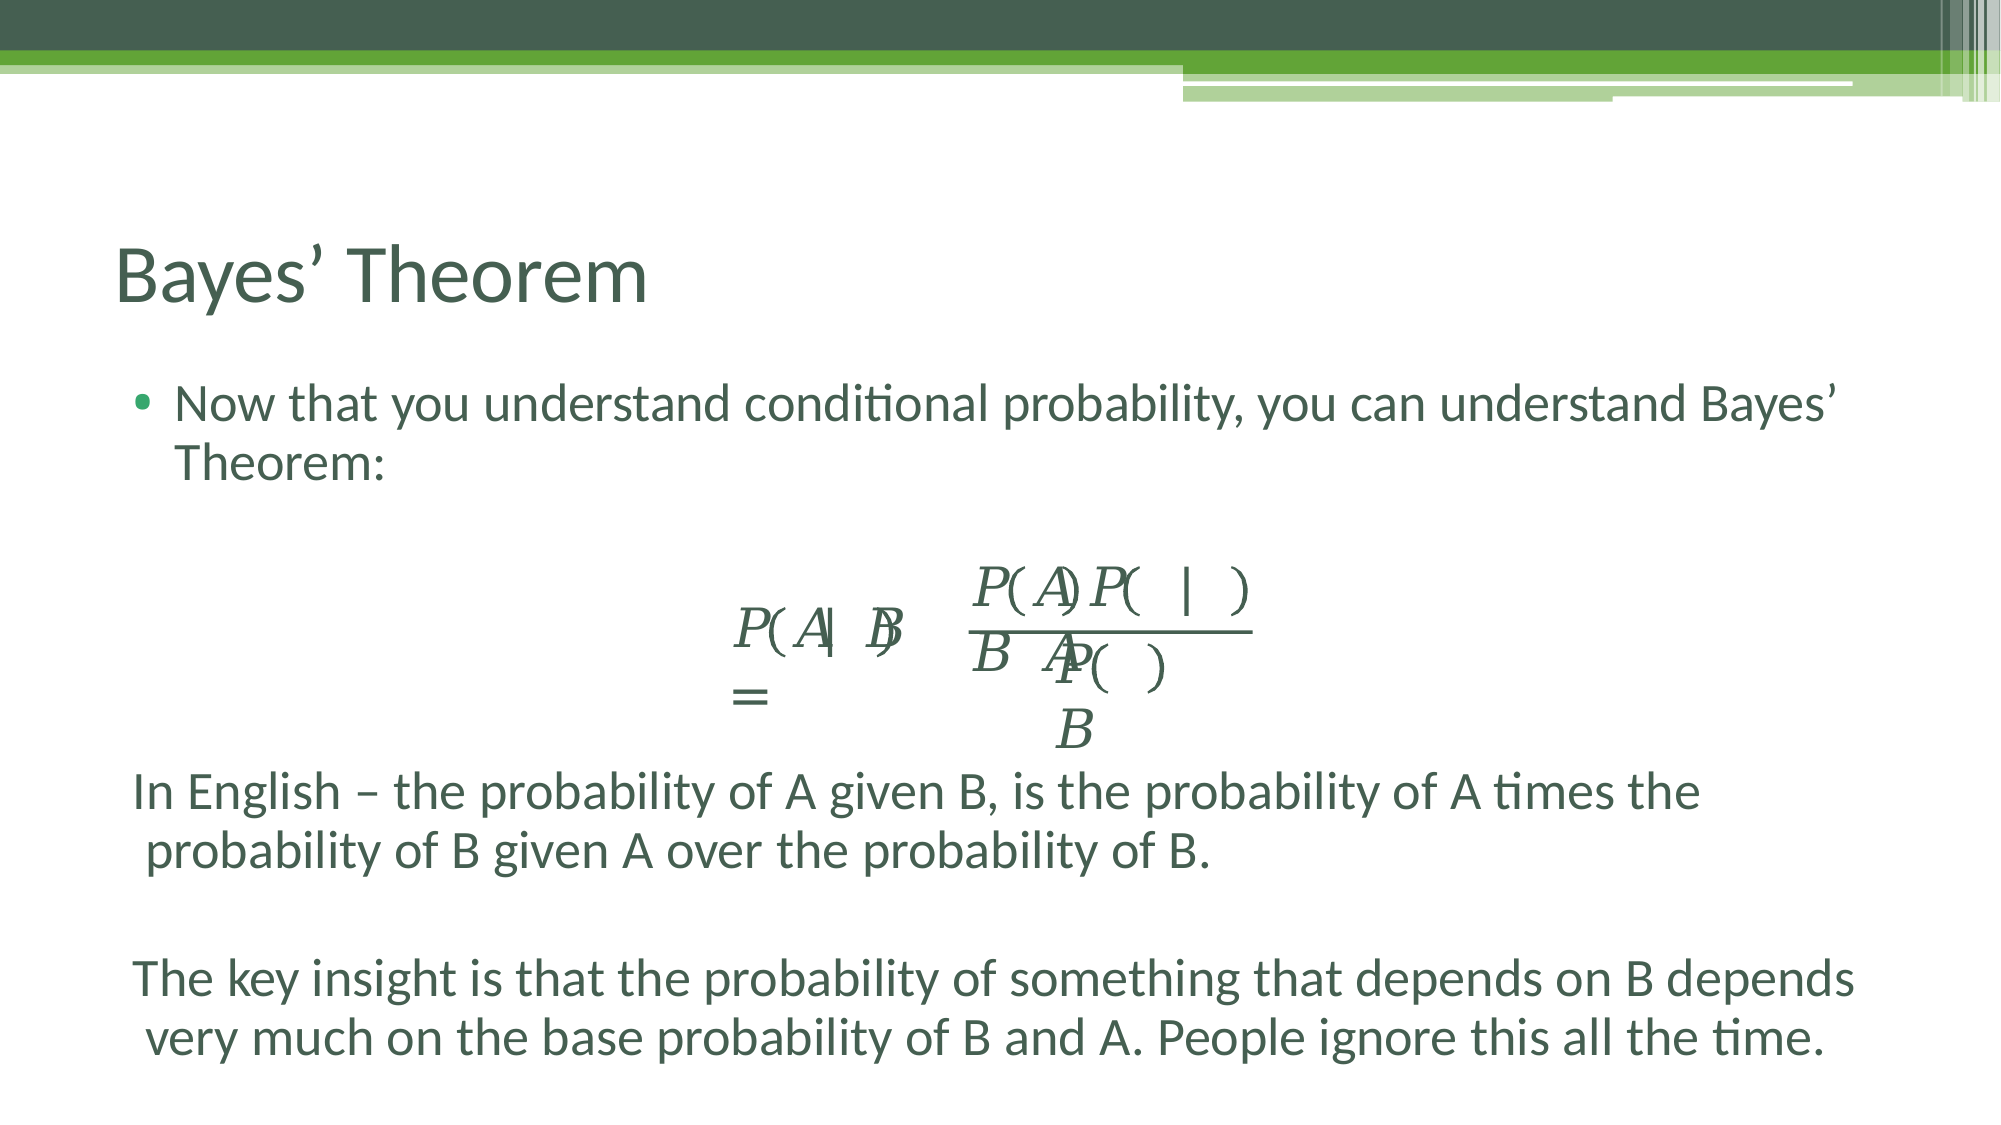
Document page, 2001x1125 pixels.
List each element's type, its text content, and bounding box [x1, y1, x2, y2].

text_box [1232, 566, 1248, 617]
text_box Now that you understand conditional probability, you can understand Bayes’ Theorem: [130, 364, 1855, 491]
text_box 𝑃 𝐴 𝑃 𝐵 𝐴 [966, 550, 1232, 683]
title Bayes’ Theorem [112, 217, 657, 408]
text_box 𝑃 𝐴 𝐵 = [727, 591, 956, 724]
text_box 𝑃 𝐵 [1049, 627, 1148, 752]
text_box In English – the probability of A given B, is the probability of A times the probability of B given A over the probability of B. The key insight is that the probability of something that depends on B depends very much on the base probability of B and A. People ignore this all the time. [130, 752, 1863, 1066]
text_box [1148, 643, 1165, 694]
text_box [1232, 630, 1253, 634]
